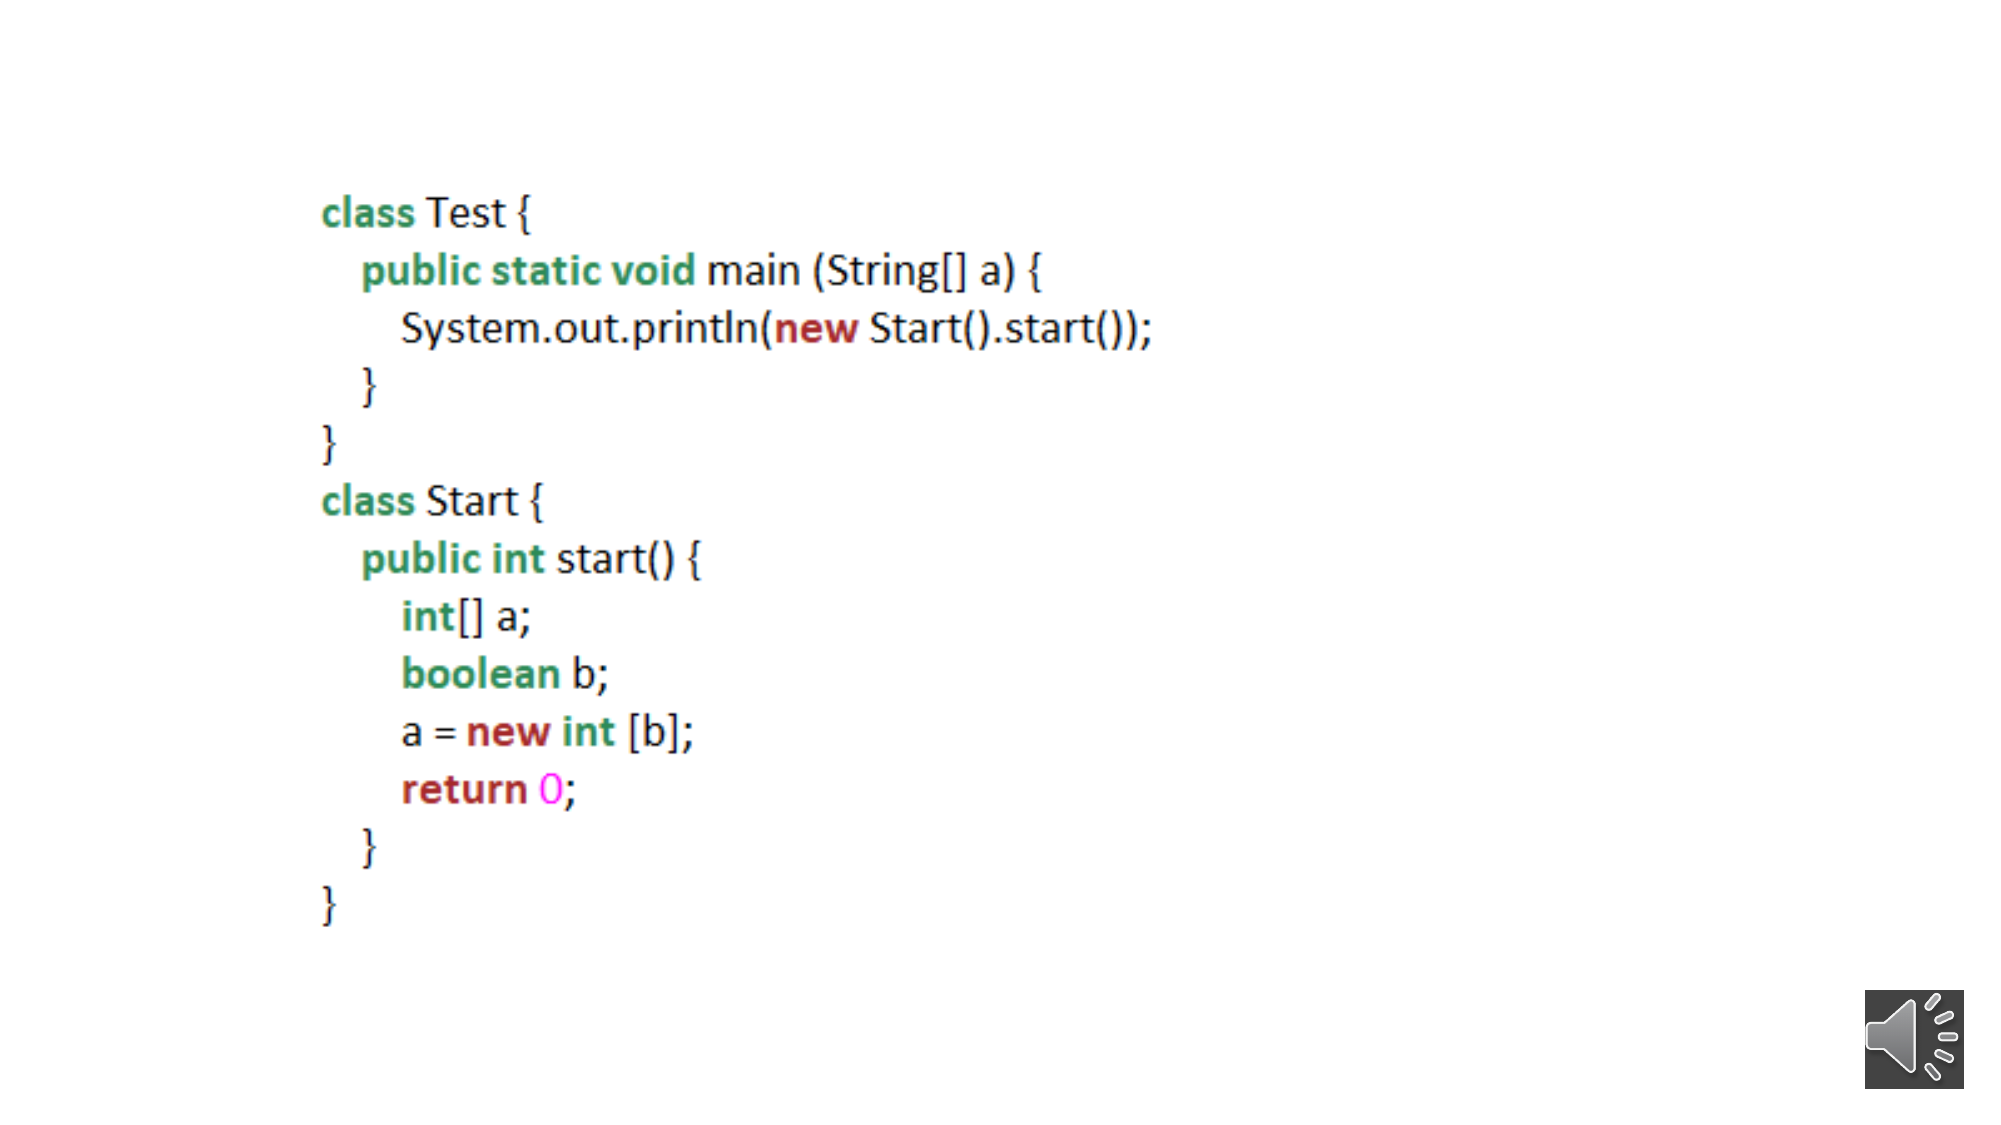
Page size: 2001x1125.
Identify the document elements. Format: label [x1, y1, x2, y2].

picture [314, 188, 1168, 937]
picture [1864, 989, 1965, 1090]
